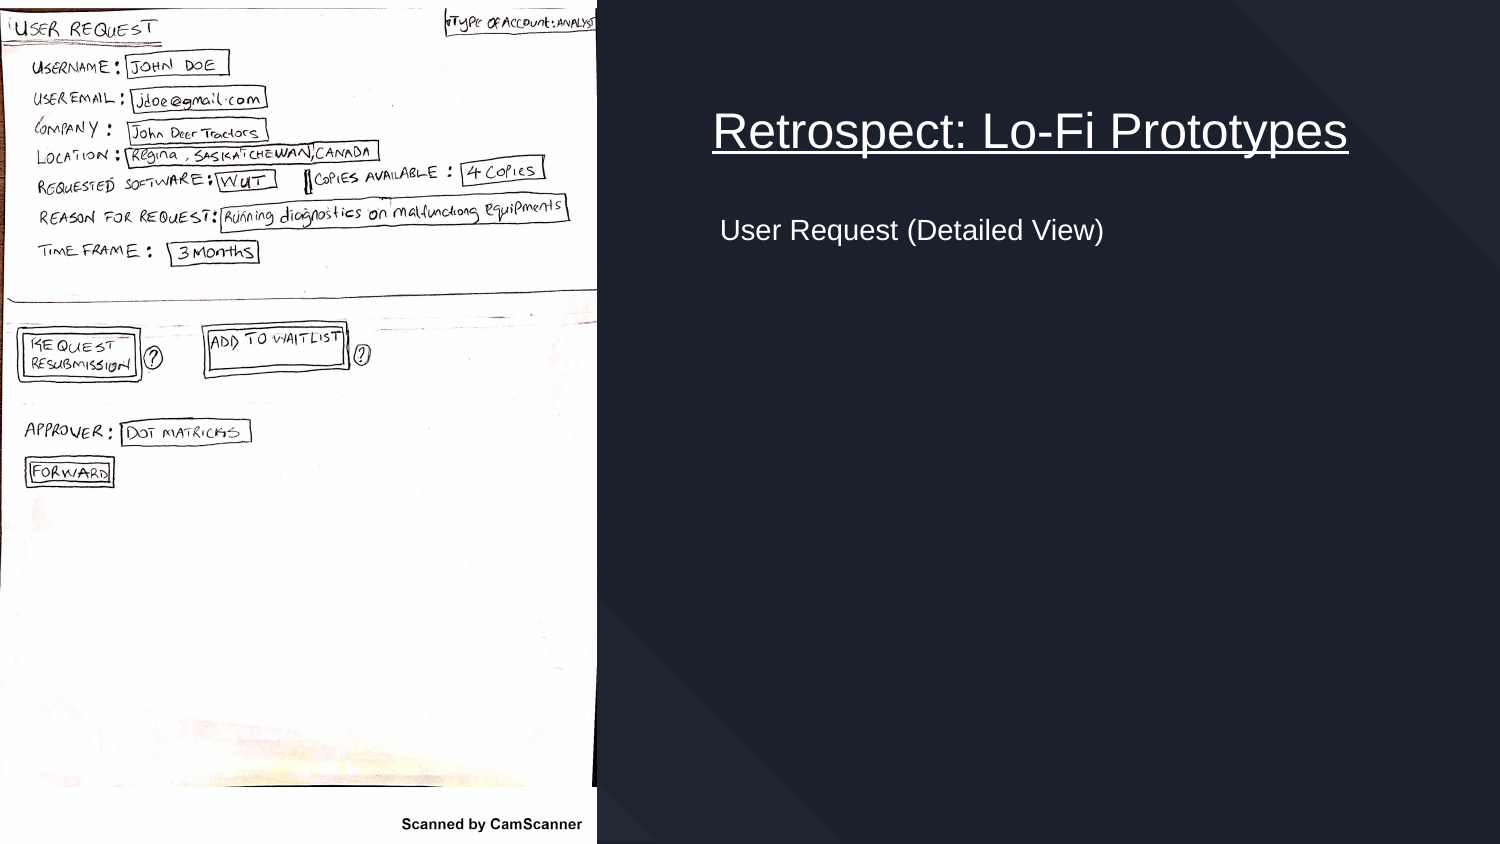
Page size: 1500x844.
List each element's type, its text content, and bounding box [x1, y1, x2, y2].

text_box Retrospect: Lo-Fi Prototypes [697, 83, 1375, 174]
text_box User Request (Detailed View) [704, 196, 1321, 262]
picture [0, 0, 597, 844]
